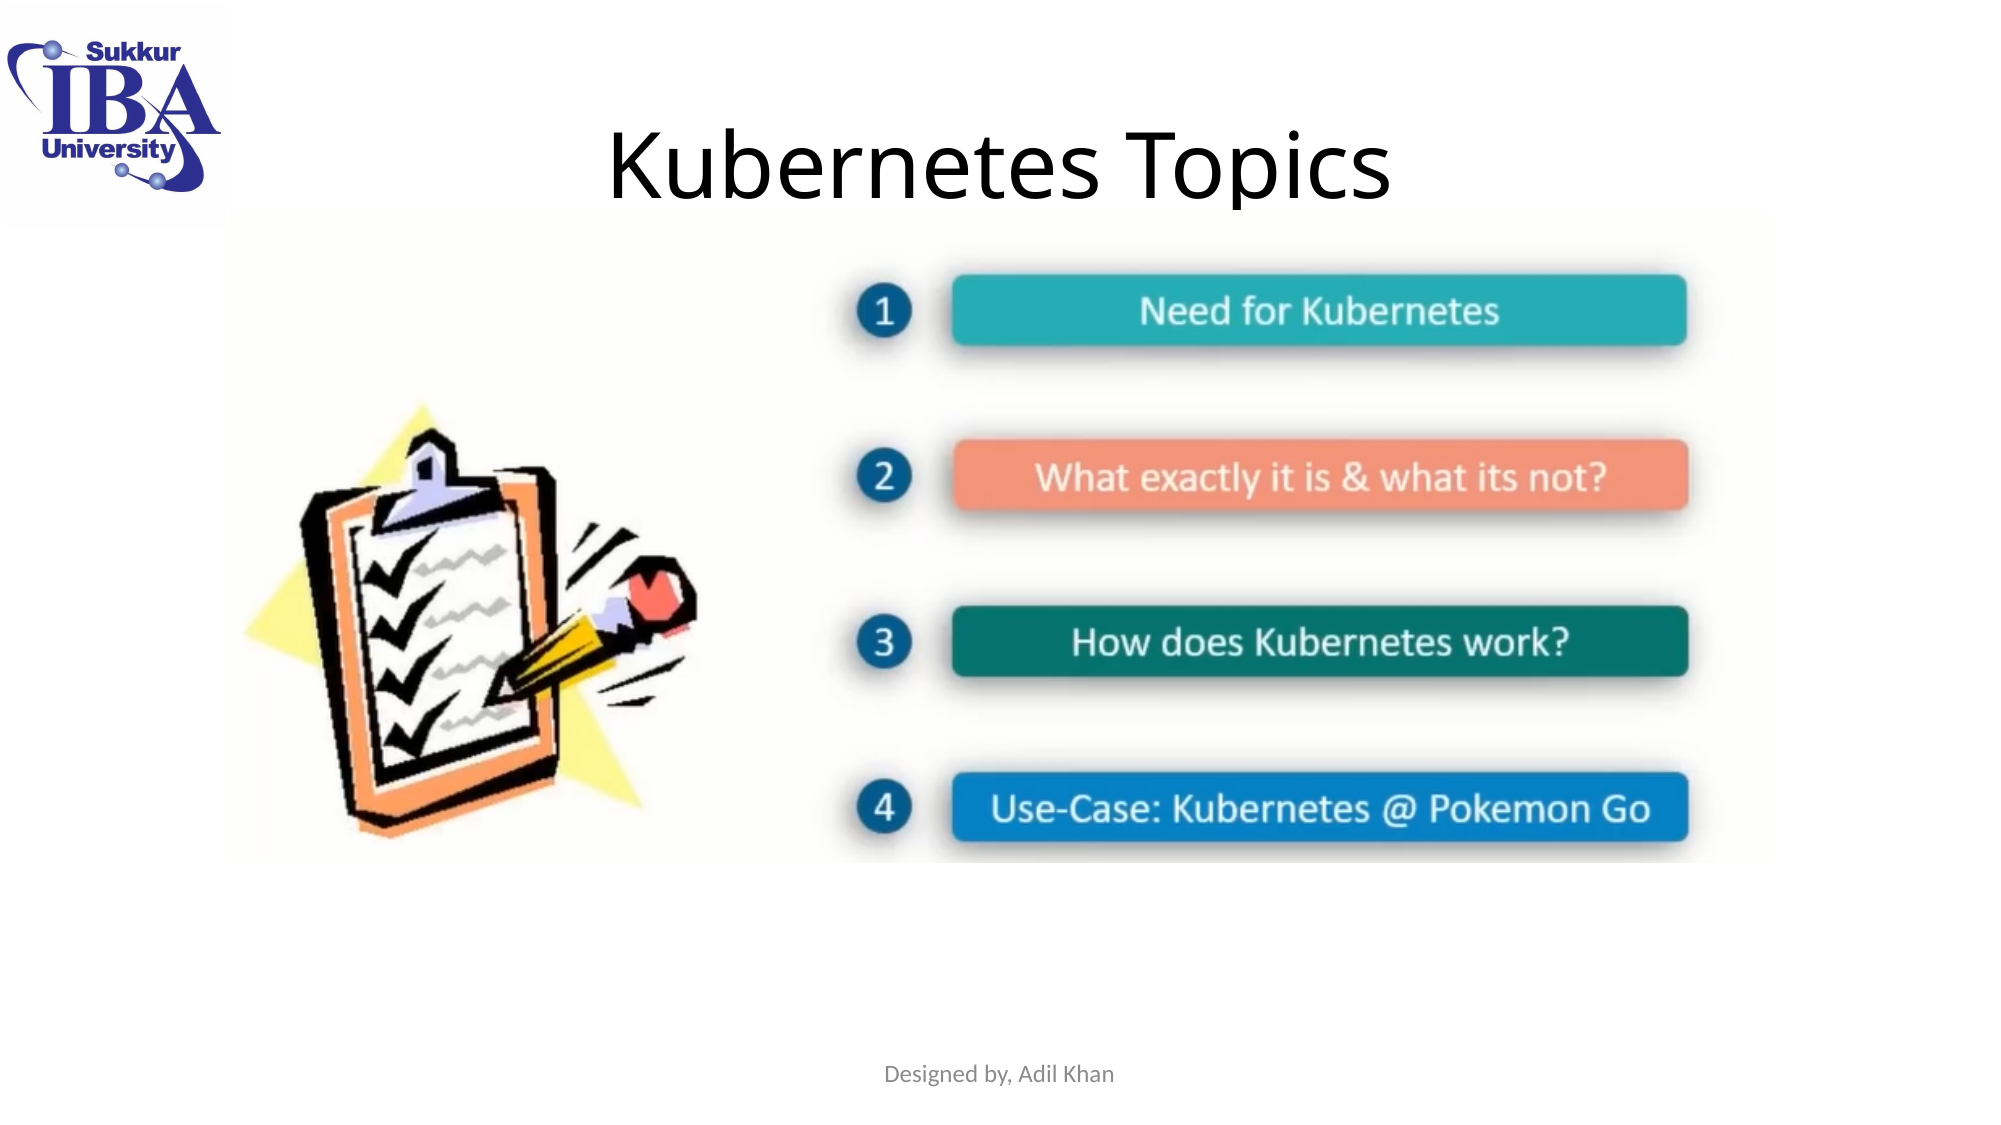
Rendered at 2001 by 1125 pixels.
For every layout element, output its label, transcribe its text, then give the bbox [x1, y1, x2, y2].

picture [1, 3, 227, 229]
title Kubernetes Topics [137, 59, 1863, 278]
footer Designed by, Adil Khan [662, 1044, 1338, 1103]
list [230, 209, 1770, 1043]
